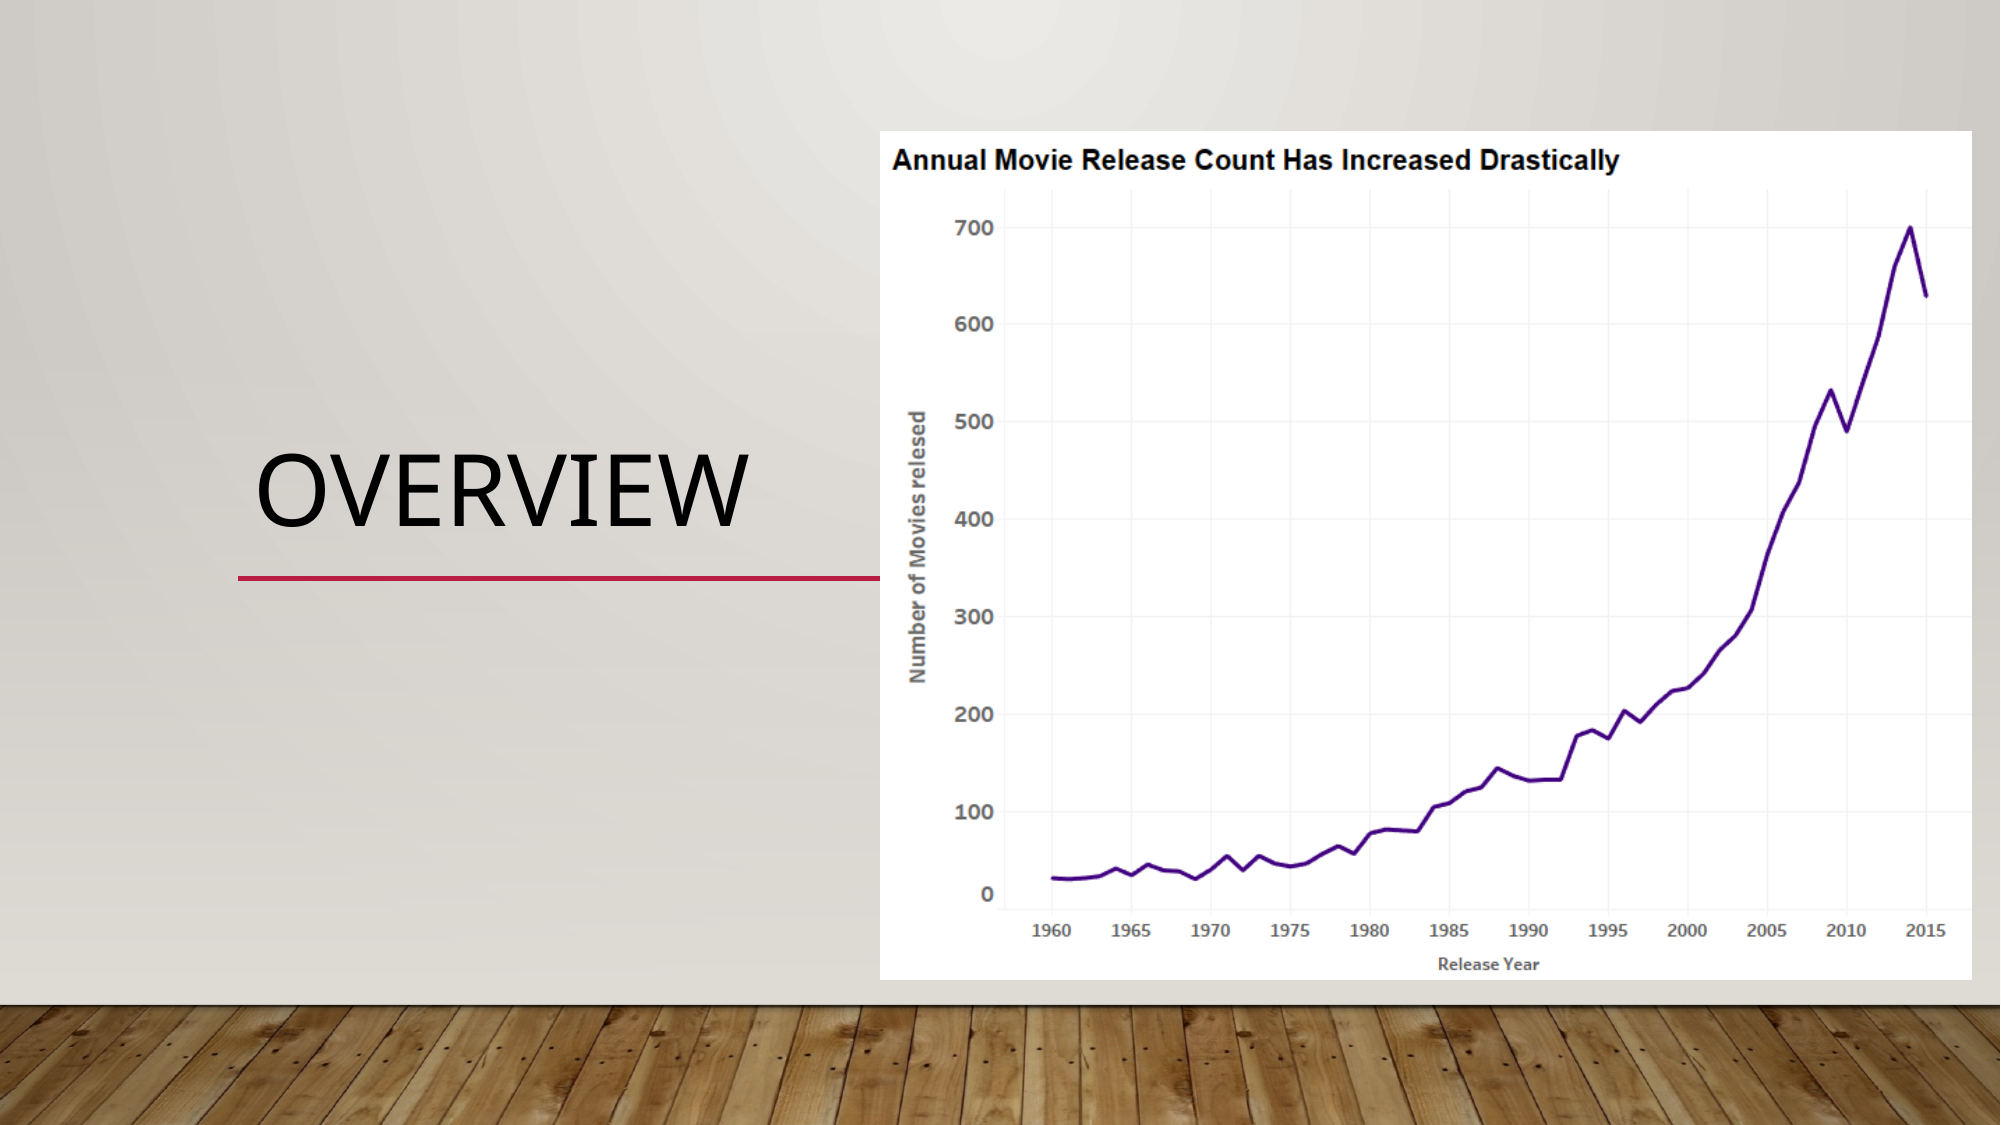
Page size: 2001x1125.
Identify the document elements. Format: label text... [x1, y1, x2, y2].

picture [880, 131, 1972, 981]
text_box [0, 330, 2000, 1004]
picture [0, 1006, 2000, 1125]
title Overview [238, 157, 880, 549]
text_box [0, 0, 2000, 330]
